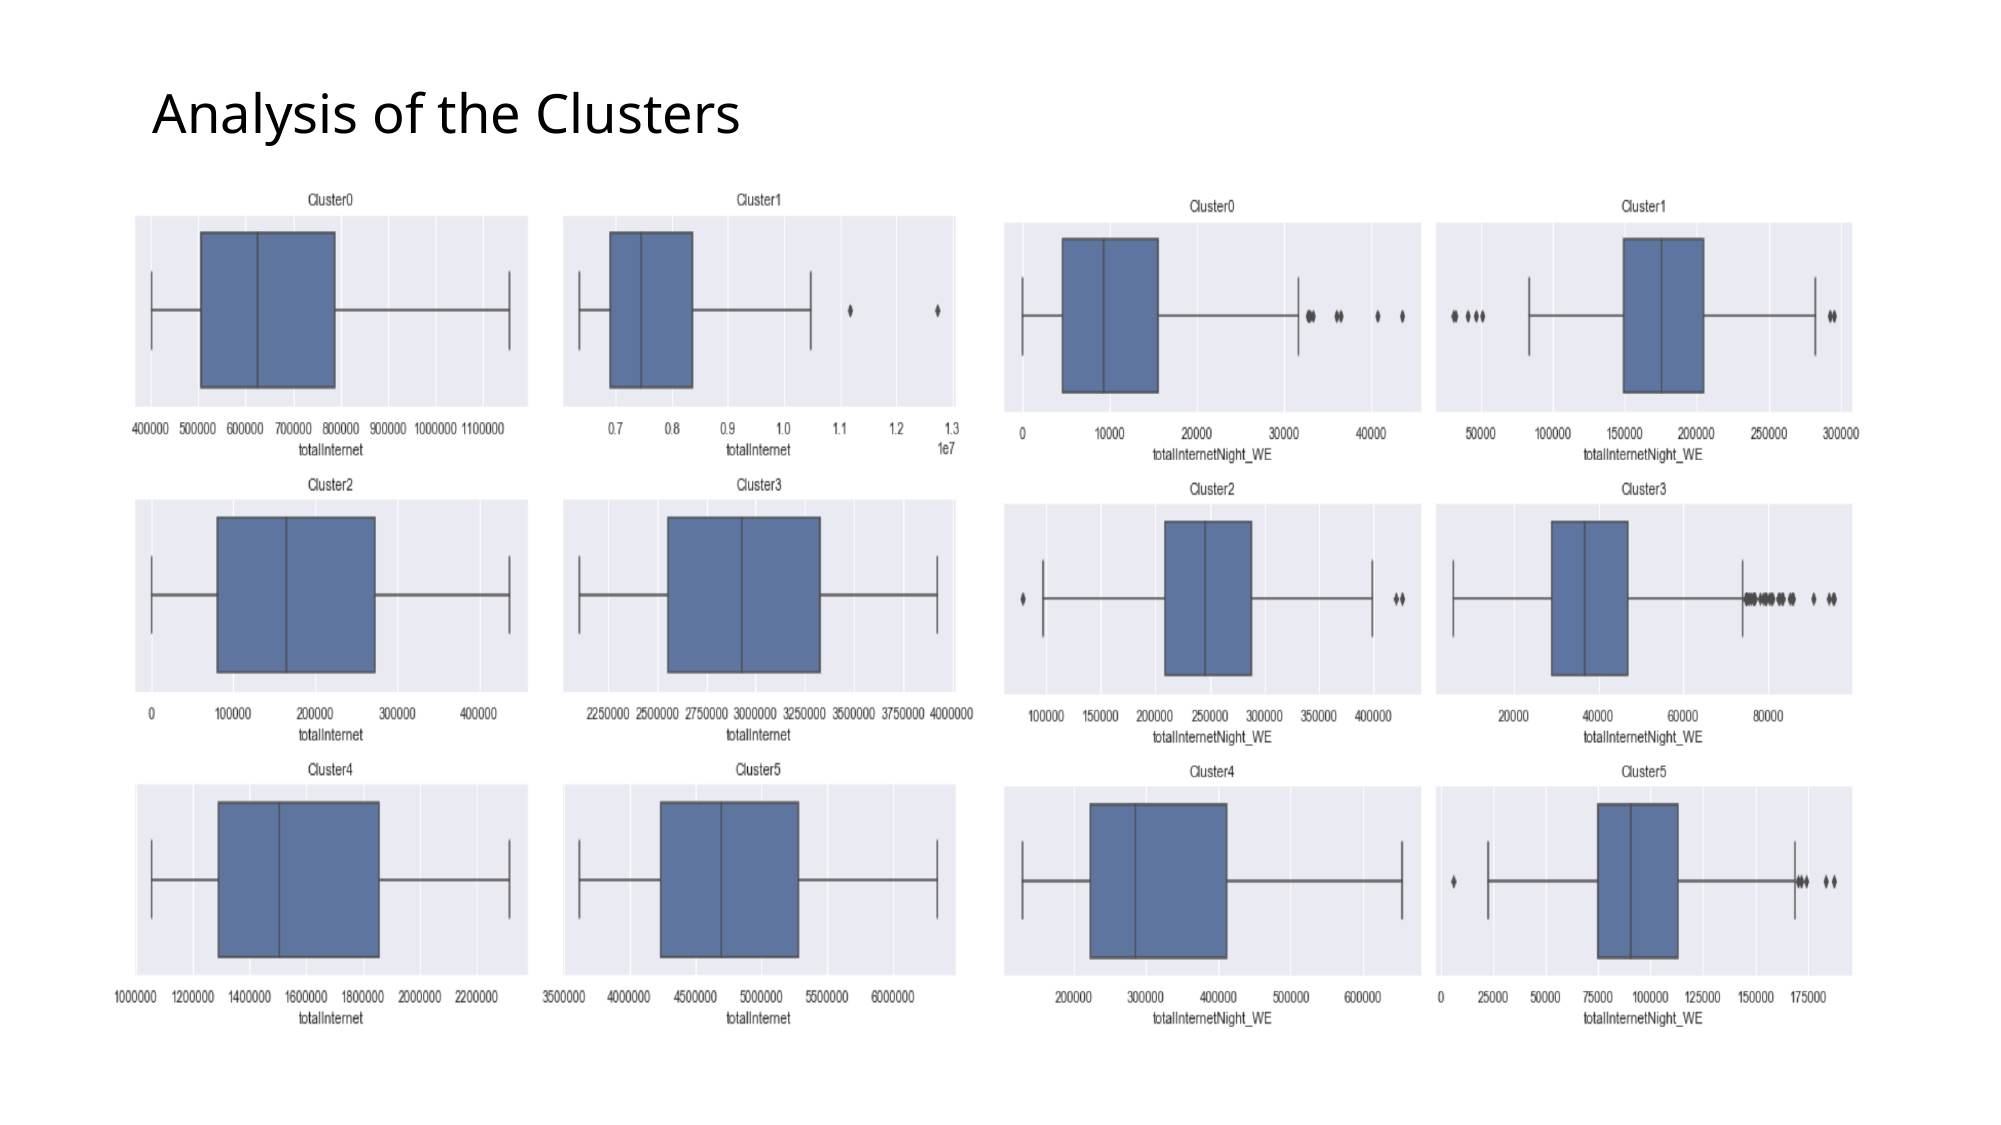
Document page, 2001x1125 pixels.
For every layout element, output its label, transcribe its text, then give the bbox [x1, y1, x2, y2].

title Analysis of the Clusters [137, 59, 1863, 172]
picture [105, 184, 980, 1032]
picture [999, 184, 1863, 1032]
